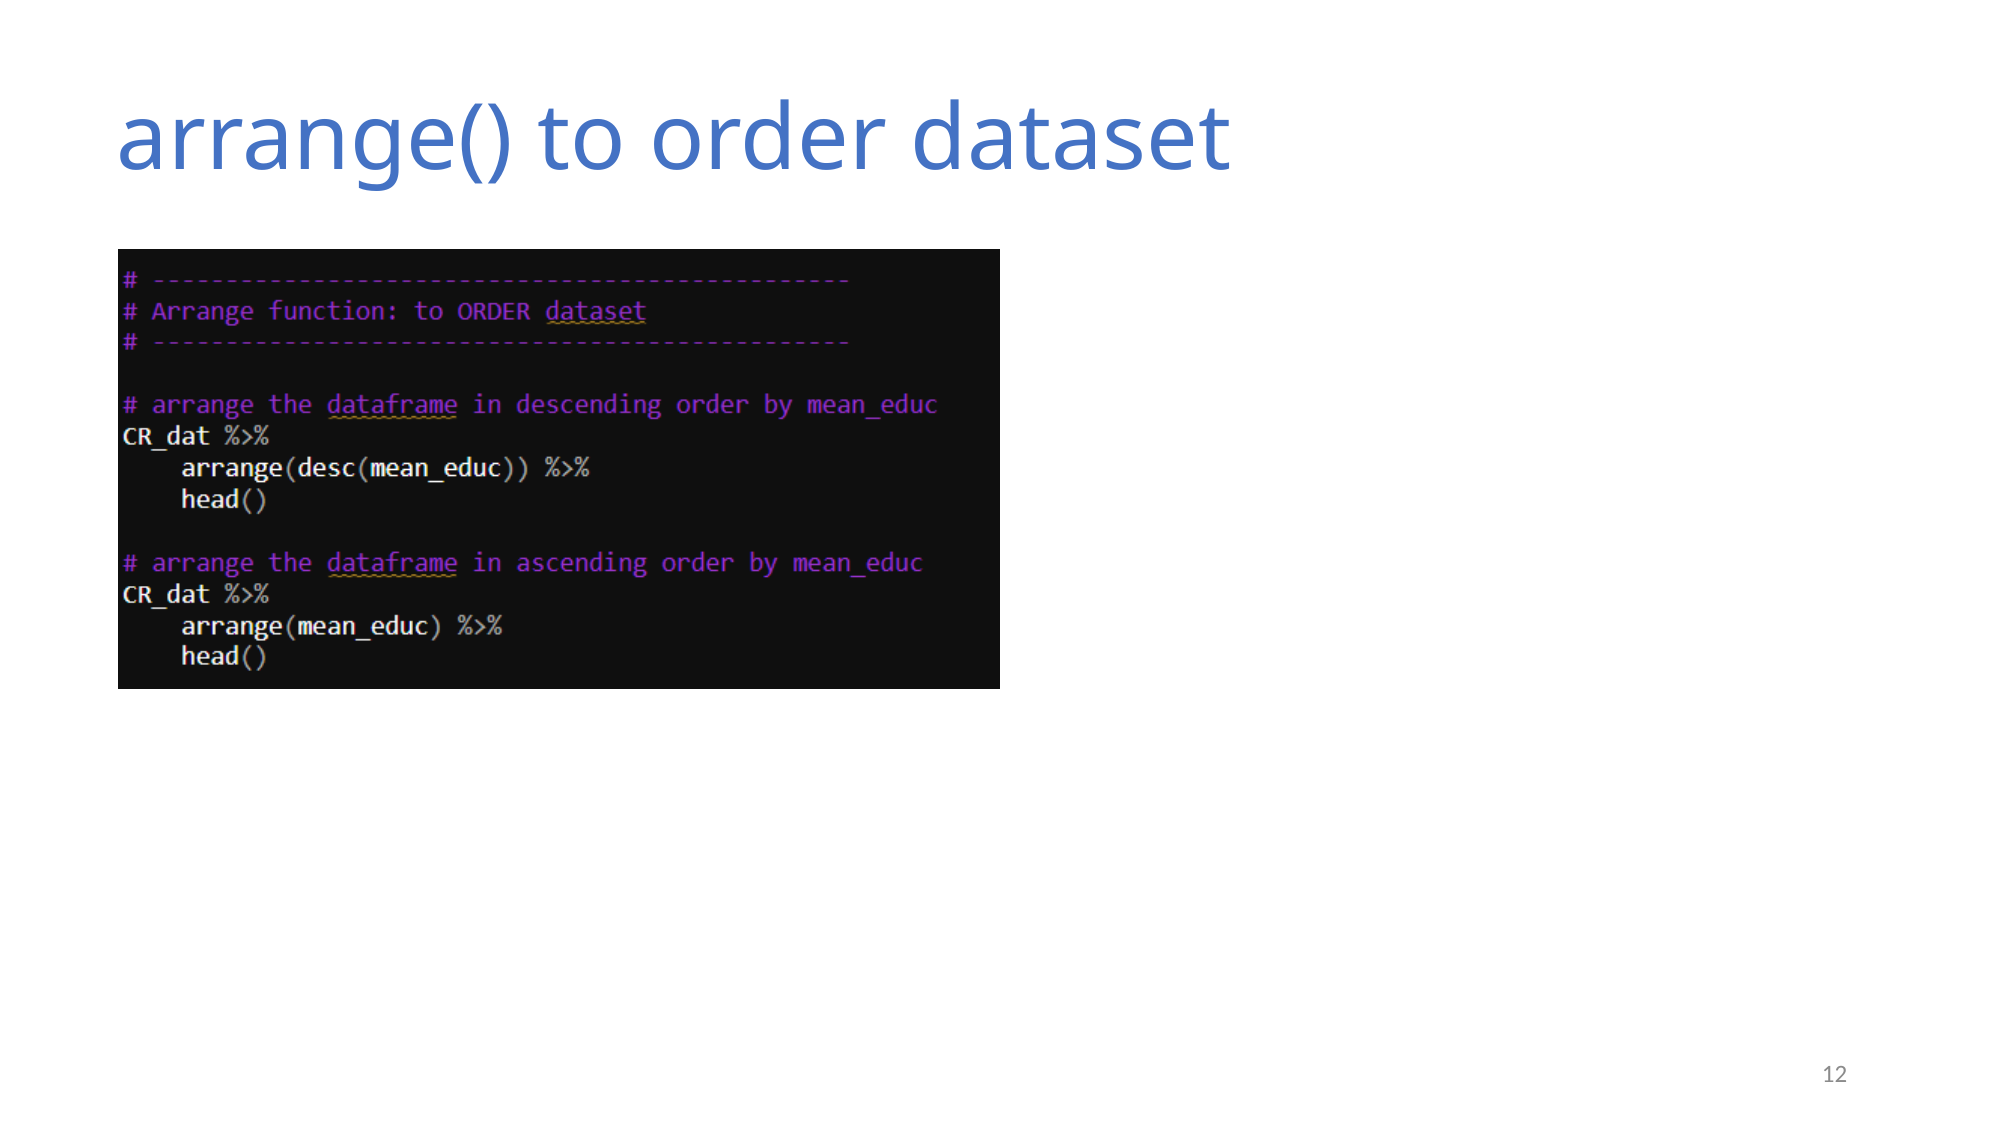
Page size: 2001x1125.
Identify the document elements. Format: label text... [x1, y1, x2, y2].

slide_number 12 [1412, 1042, 1863, 1103]
text_box arrange() to order dataset [101, 47, 1602, 232]
picture [118, 249, 1001, 690]
